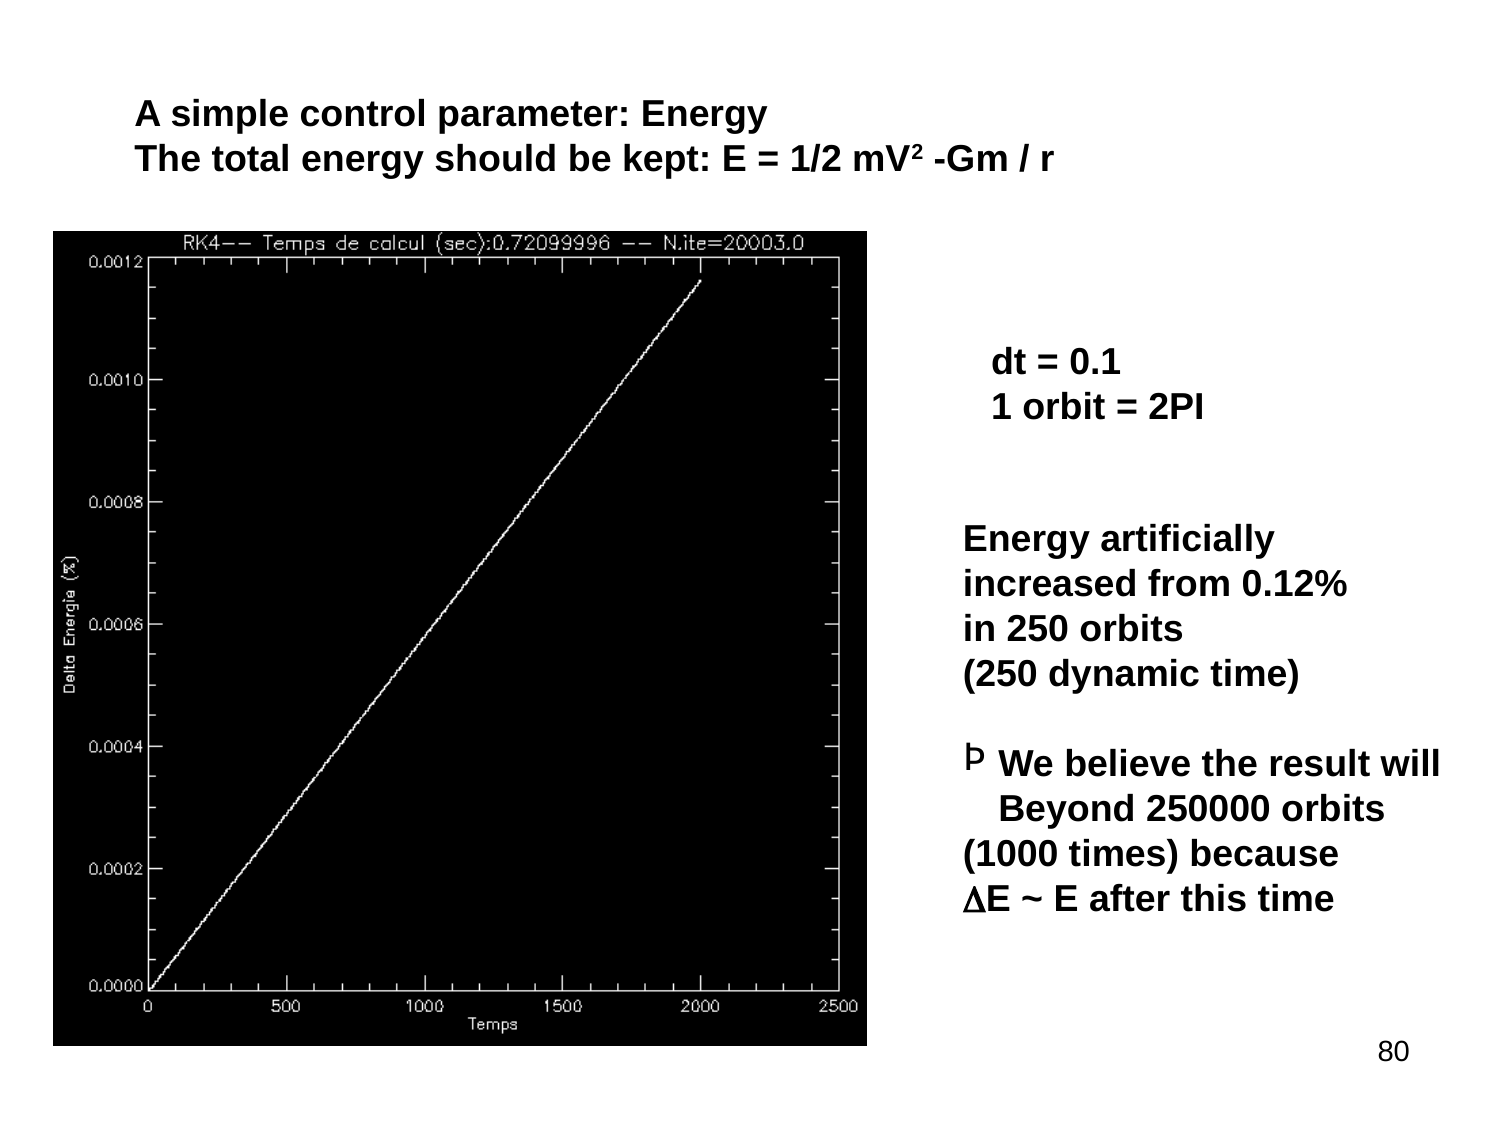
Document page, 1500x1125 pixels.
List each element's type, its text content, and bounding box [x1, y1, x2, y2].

slide_number 80 [1074, 1024, 1425, 1103]
text_box dt = 0.1 1 orbit = 2PI [976, 329, 1220, 435]
text_box A simple control parameter: Energy The total energy should be kept: E = 1/2 mV2 -Gm / r [119, 81, 1070, 187]
picture [52, 231, 867, 1046]
text_box Energy artificially increased from 0.12% in 250 orbits (250 dynamic time) We believe the result will Beyond 250000 orbits (1000 times) because E ~ E after this time [948, 506, 1457, 927]
